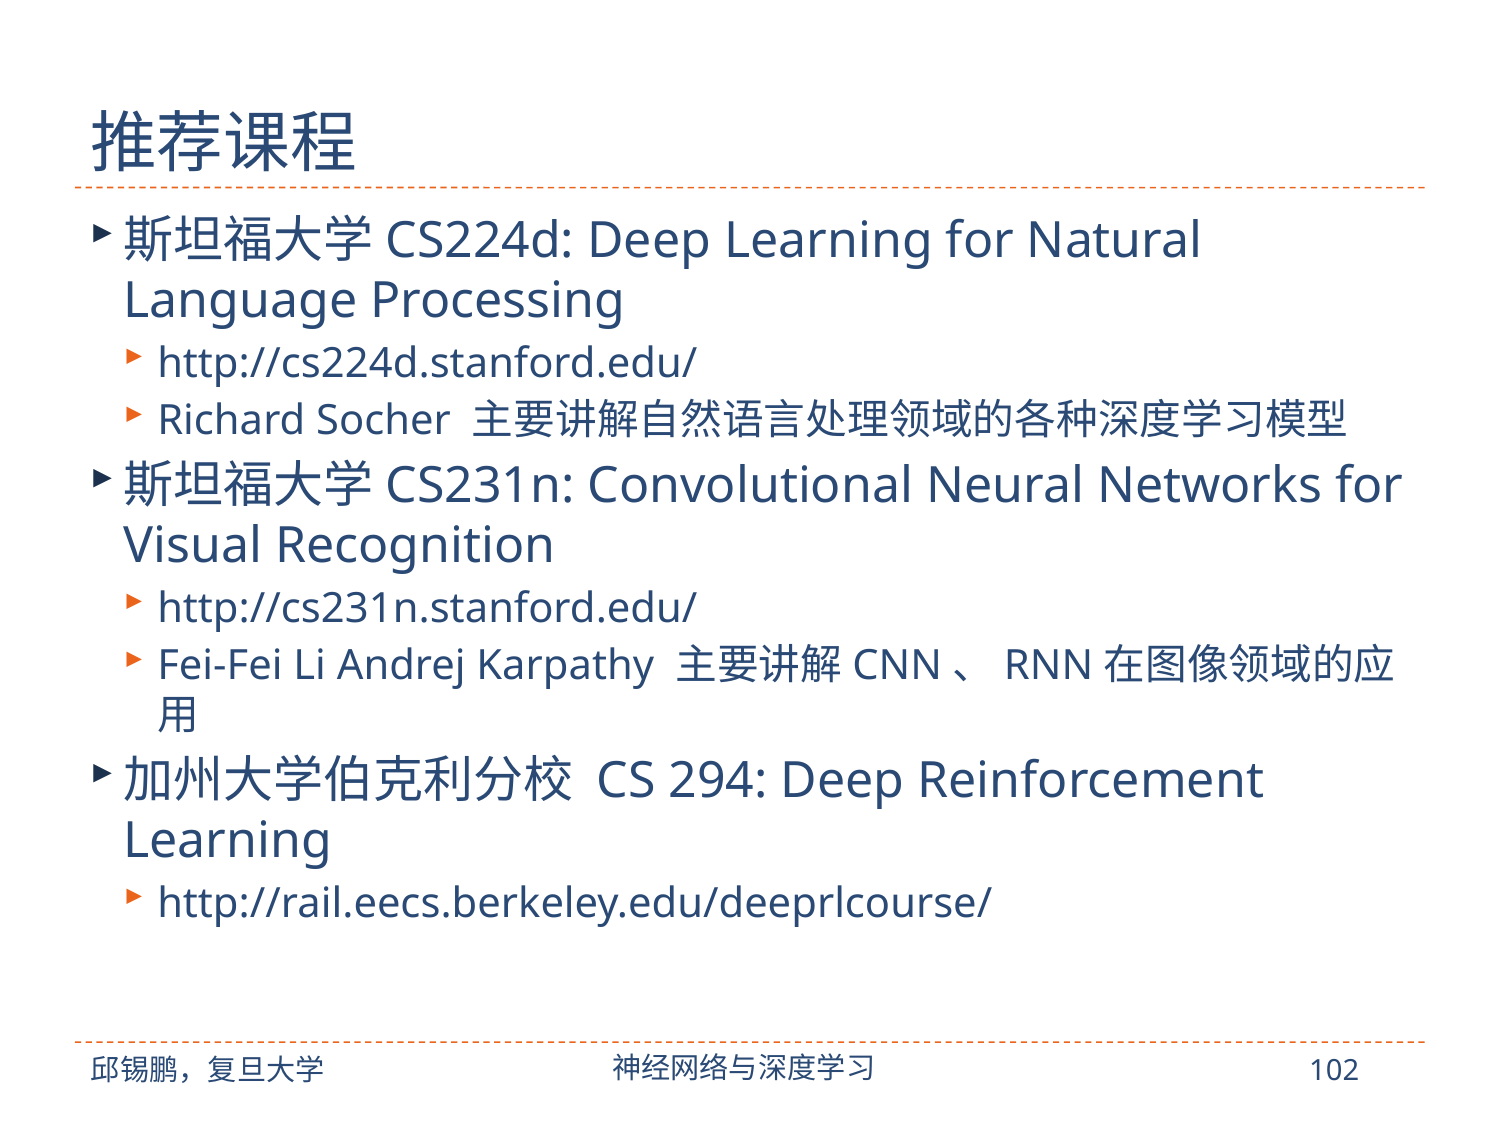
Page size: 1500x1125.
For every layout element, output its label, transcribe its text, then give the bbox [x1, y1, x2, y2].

list 斯坦福大学CS224d: Deep Learning for Natural Language Processing http://cs224d.stanford.edu/ Richard Socher 主要讲解自然语言处理领域的各种深度学习模型 斯坦福大学CS231n: Convolutional Neural Networks for Visual Recognition http://cs231n.stanford.edu/ Fei-Fei Li Andrej Karpathy 主要讲解CNN、RNN在图像领域的应用 加州大学伯克利分校 CS 294: Deep Reinforcement Learning http://rail.eecs.berkeley.edu/deeprlcourse/ [75, 200, 1425, 1010]
title 推荐课程 [75, 24, 1425, 188]
